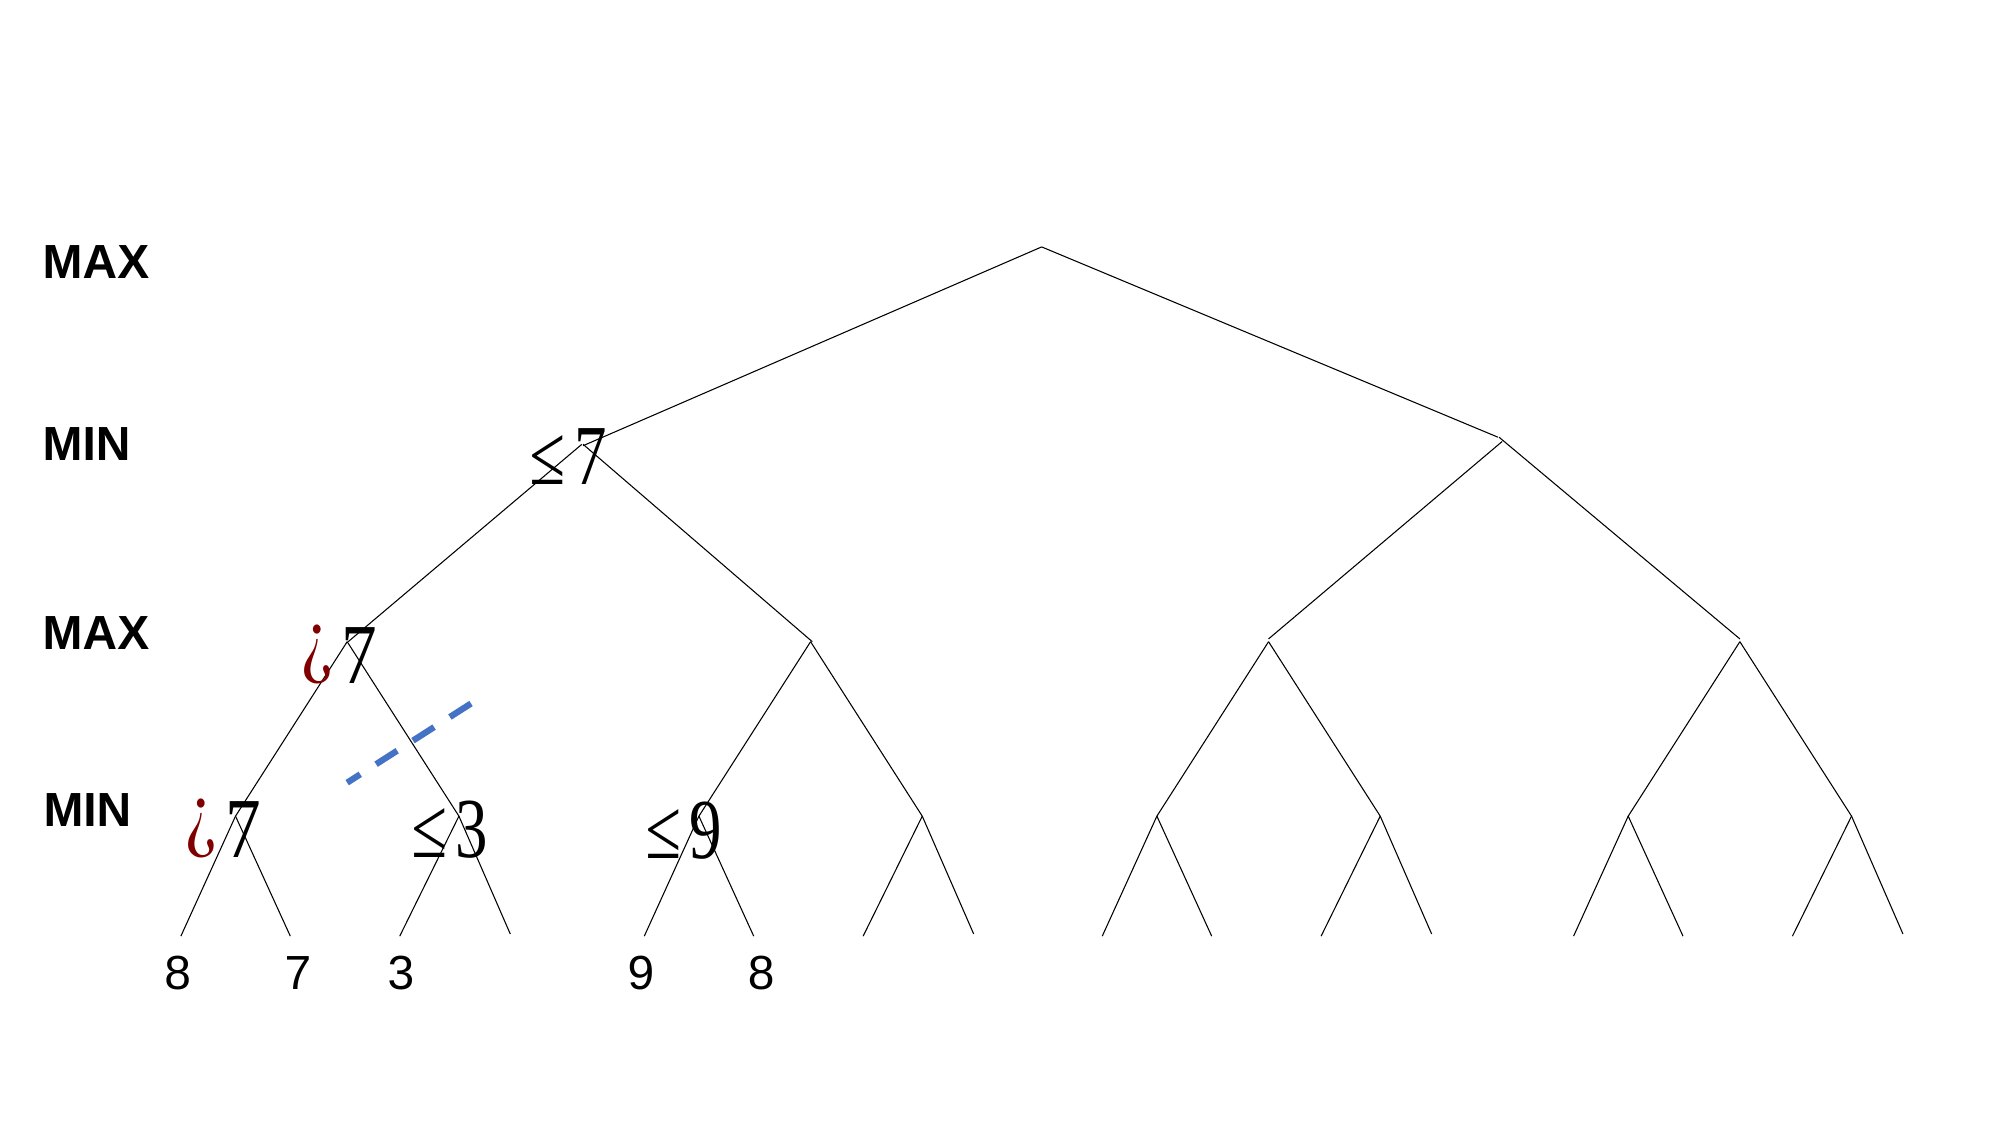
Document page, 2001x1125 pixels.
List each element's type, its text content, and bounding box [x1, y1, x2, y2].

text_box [1156, 817, 1212, 937]
text_box 7 [269, 934, 349, 1030]
text_box 9 [612, 934, 692, 1030]
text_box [235, 817, 291, 937]
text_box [583, 246, 1042, 446]
text_box 3 [372, 934, 452, 1030]
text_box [1268, 641, 1381, 817]
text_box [399, 817, 459, 937]
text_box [347, 641, 459, 703]
text_box MAX [27, 222, 225, 333]
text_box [235, 641, 347, 817]
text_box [1851, 816, 1904, 934]
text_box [863, 817, 923, 937]
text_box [810, 641, 923, 817]
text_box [458, 816, 511, 934]
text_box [347, 703, 472, 783]
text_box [922, 816, 974, 934]
text_box 8 [732, 934, 812, 1030]
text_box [1156, 641, 1268, 817]
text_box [698, 817, 754, 937]
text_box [1498, 437, 1740, 639]
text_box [1792, 817, 1852, 937]
text_box 8 [149, 934, 229, 1030]
text_box MIN [27, 405, 225, 515]
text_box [1739, 641, 1852, 817]
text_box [1380, 816, 1432, 934]
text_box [1321, 817, 1381, 937]
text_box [698, 642, 810, 817]
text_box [1041, 246, 1498, 438]
text_box MIN [28, 770, 226, 881]
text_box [180, 816, 235, 937]
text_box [644, 816, 698, 937]
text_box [583, 446, 813, 642]
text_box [347, 783, 459, 817]
text_box MAX [27, 594, 225, 704]
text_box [1628, 641, 1739, 817]
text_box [1628, 817, 1683, 937]
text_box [1573, 816, 1628, 937]
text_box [1102, 816, 1156, 937]
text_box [1268, 441, 1498, 639]
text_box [348, 444, 582, 642]
